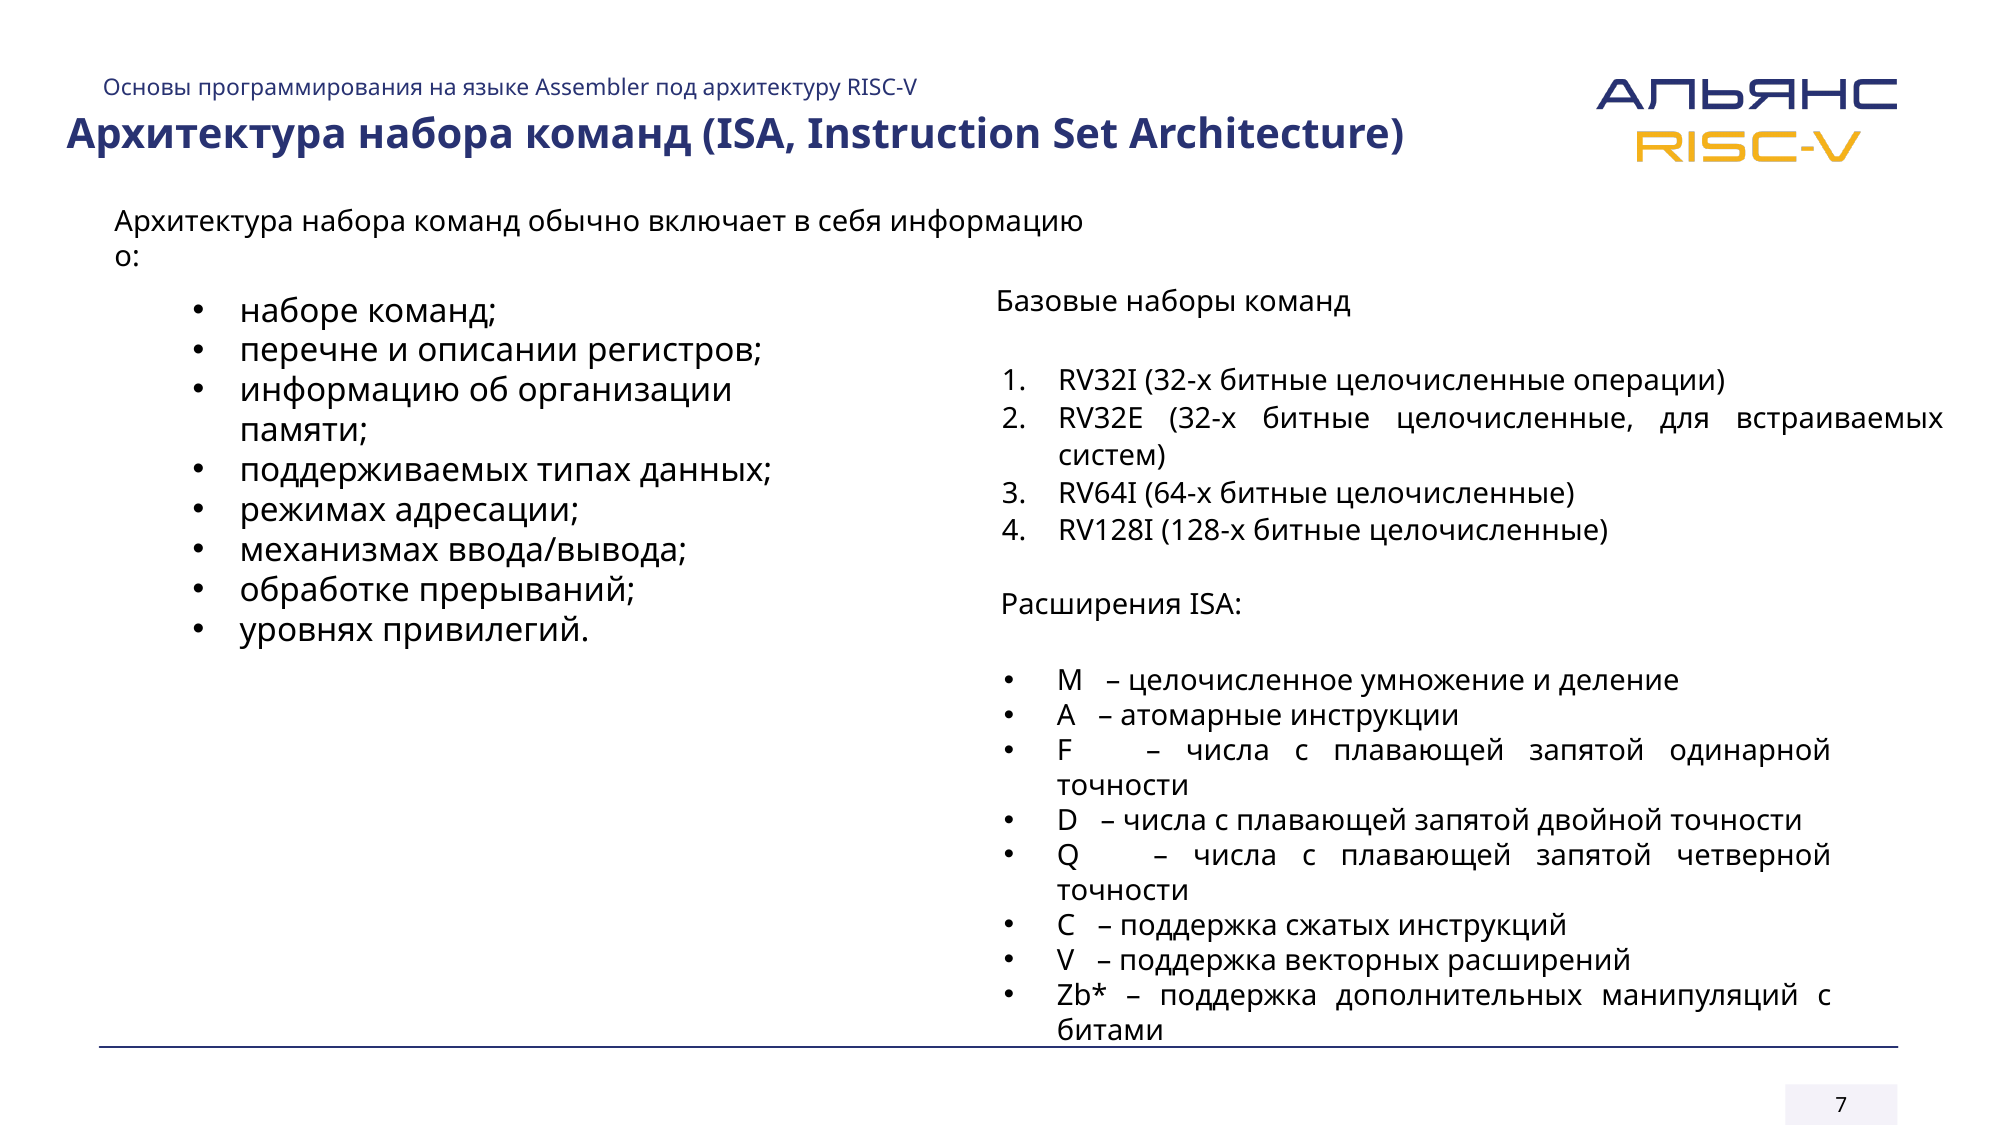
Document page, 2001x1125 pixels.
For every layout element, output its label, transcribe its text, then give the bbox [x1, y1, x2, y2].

picture [1595, 79, 1898, 162]
text_box M – целочисленное умножение и деление A – атомарные инструкции F – числа с плавающей запятой одинарной точности D – числа с плавающей запятой двойной точности Q – числа с плавающей запятой четверной точности C – поддержка сжатых инструкций V – поддержка векторных расширений Zb* – поддержка дополнительных манипуляций с битами [988, 654, 1847, 1046]
text_box Базовые наборы команд [981, 274, 1367, 325]
text_box Расширения ISA: [985, 577, 1257, 628]
text_box наборе команд; перечне и описании регистров; информацию об организации памяти; поддерживаемых типах данных; режимах адресации; механизмах ввода/вывода; обработке прерываний; уровнях привилегий. [177, 281, 859, 656]
text_box Основы программирования на языке Assembler под архитектуру RISC-V [88, 65, 1624, 108]
text_box Архитектура набора команд обычно включает в себя информацию о: [99, 194, 1122, 280]
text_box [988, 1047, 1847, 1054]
text_box Архитектура набора команд (ISA, Instruction Set Architecture) [51, 99, 1420, 165]
text_box 7 [1785, 1084, 1898, 1125]
text_box RV32I (32-х битные целочисленные операции) RV32E (32-х битные целочисленные, для встраиваемых систем) RV64I (64-х битные целочисленные) RV128I (128-х битные целочисленные) [987, 351, 1959, 554]
